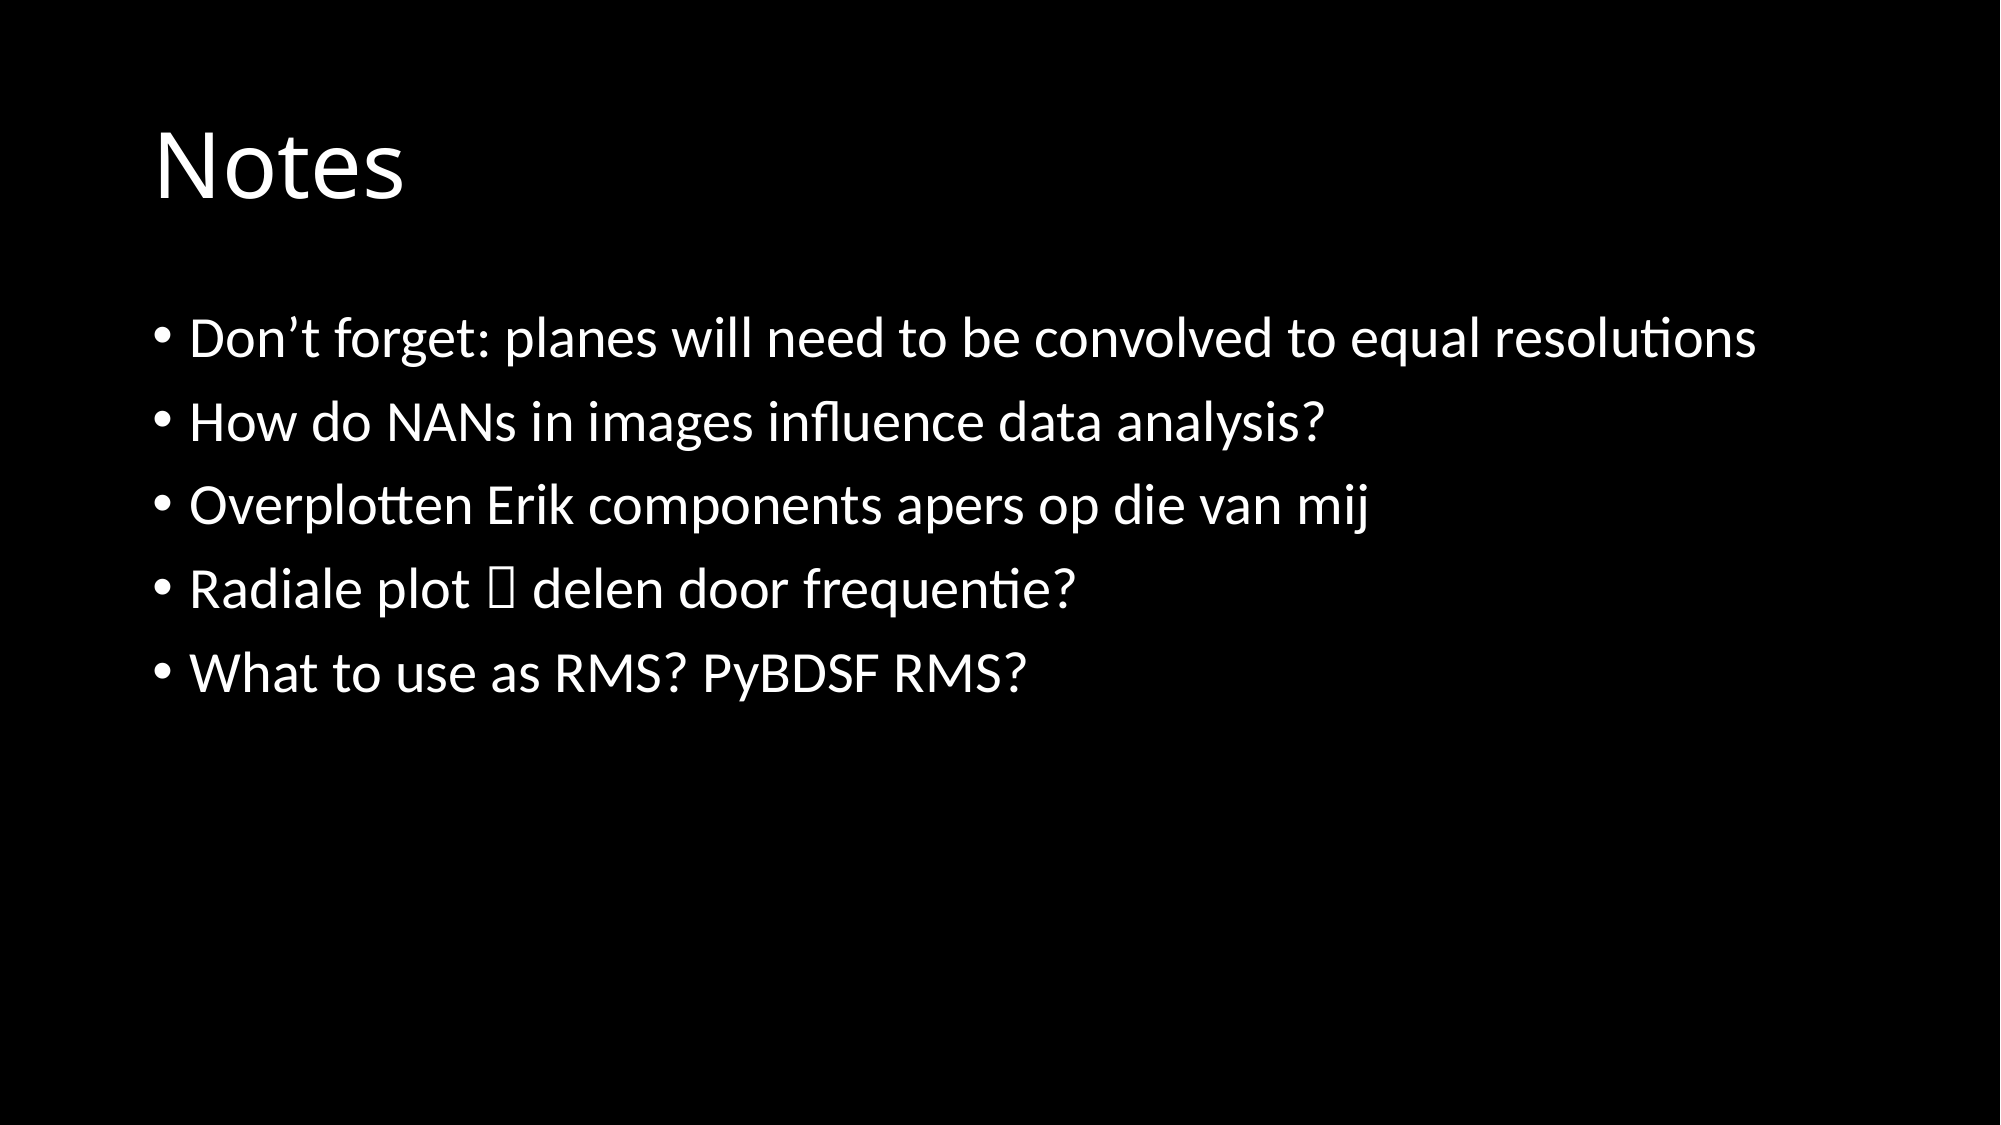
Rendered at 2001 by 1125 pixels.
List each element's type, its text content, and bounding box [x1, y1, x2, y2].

list Don’t forget: planes will need to be convolved to equal resolutions How do NANs in images influence data analysis? Overplotten Erik components apers op die van mij Radiale plot  delen door frequentie? What to use as RMS? PyBDSF RMS? [137, 299, 1863, 1014]
title Notes [137, 59, 1863, 278]
